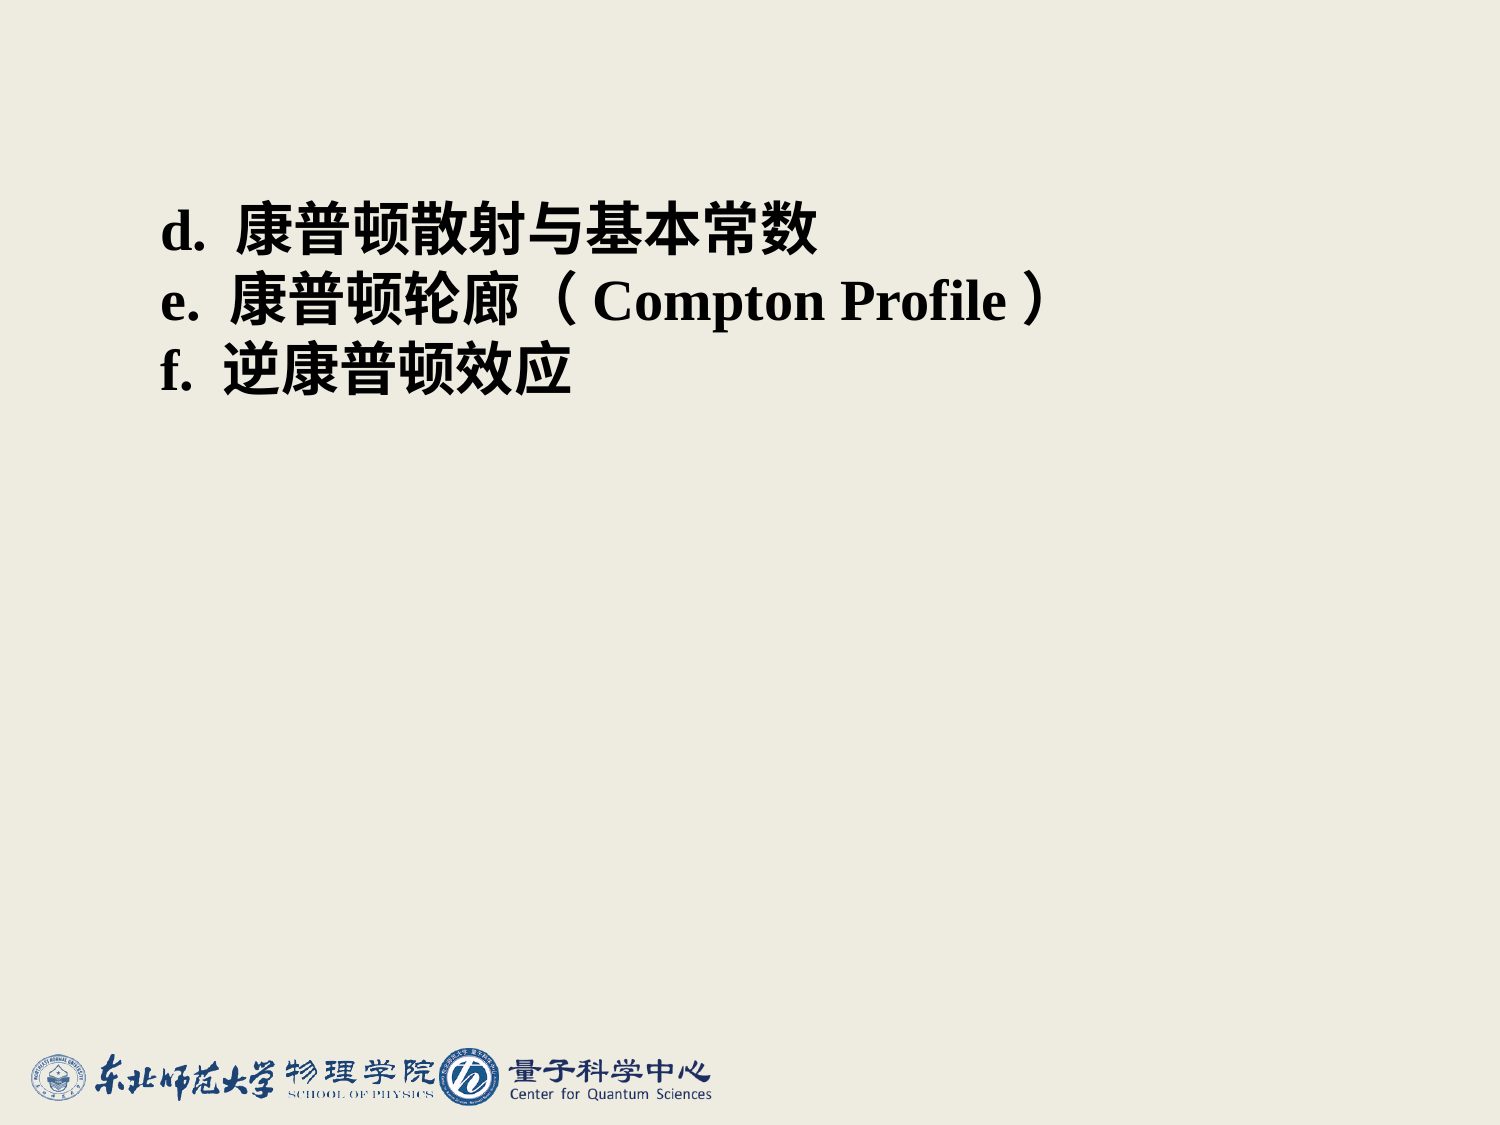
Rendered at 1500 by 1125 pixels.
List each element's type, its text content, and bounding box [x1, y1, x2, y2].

picture [20, 1046, 719, 1108]
text_box d. 康普顿散射与基本常数 e. 康普顿轮廊（Compton Profile） f. 逆康普顿效应 [100, 184, 1176, 480]
